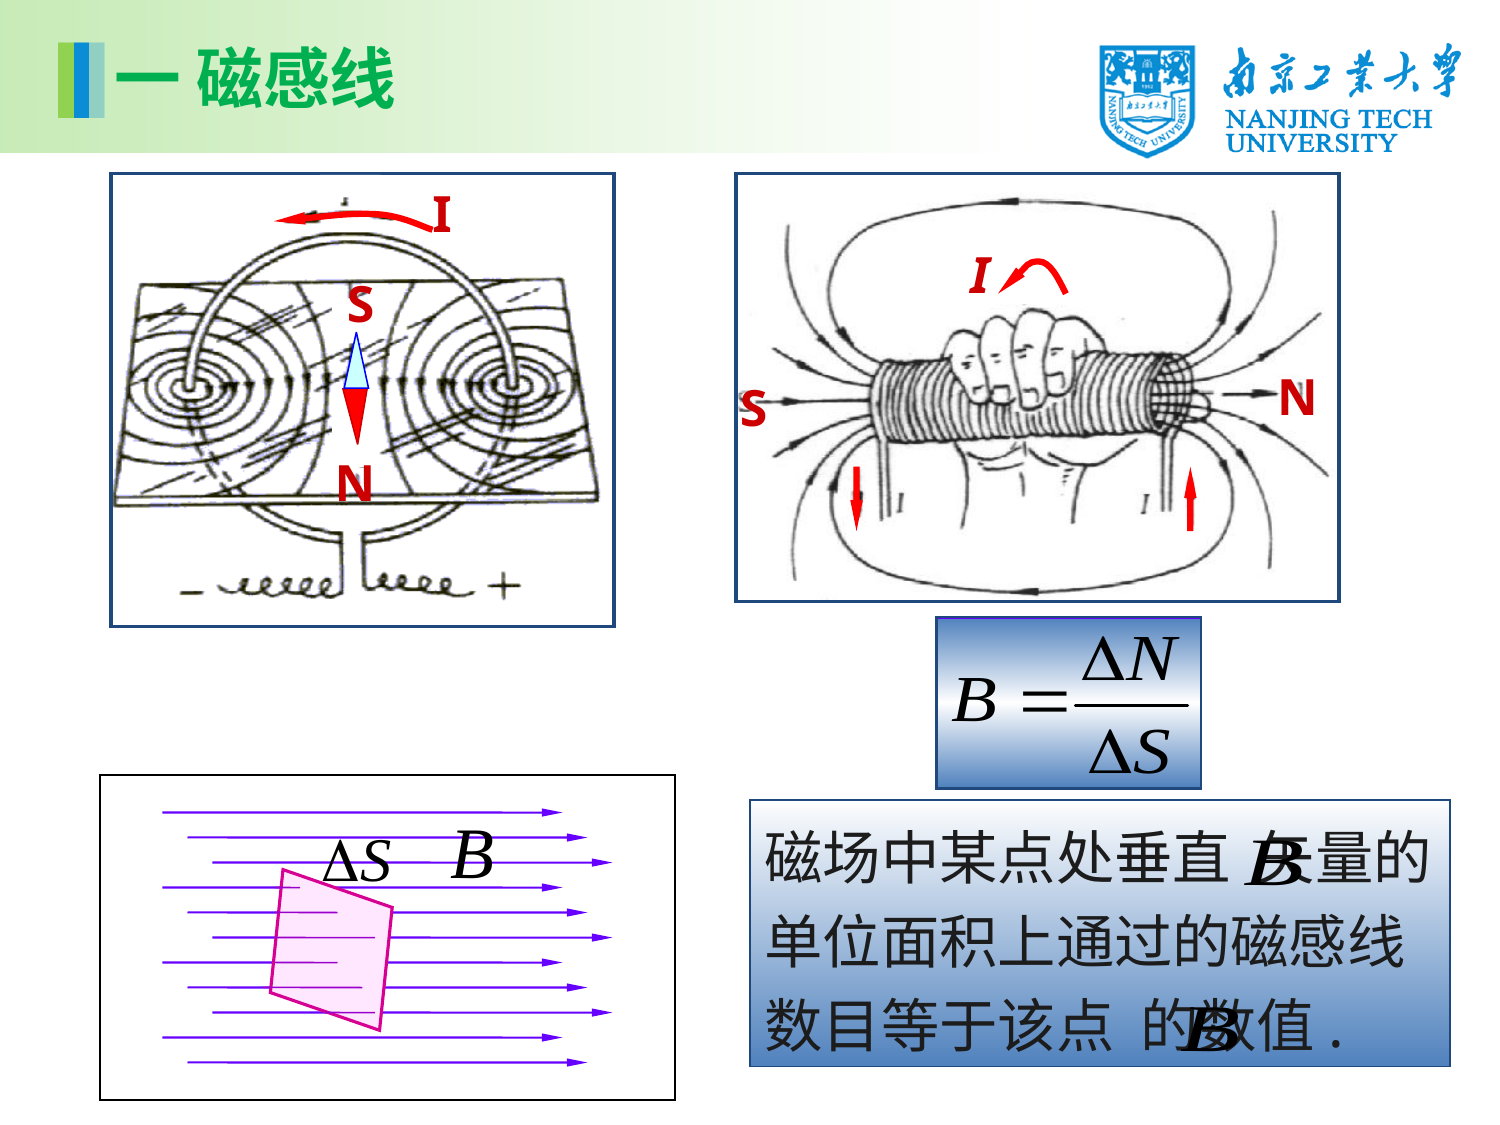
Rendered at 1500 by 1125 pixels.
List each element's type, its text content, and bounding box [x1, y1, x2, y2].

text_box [724, 174, 1338, 601]
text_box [749, 799, 1451, 1063]
picture [0, 0, 1500, 1125]
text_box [99, 774, 676, 1101]
text_box 一 磁感线 [99, 28, 625, 124]
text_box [112, 174, 613, 626]
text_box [262, 824, 407, 1026]
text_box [937, 617, 1201, 788]
